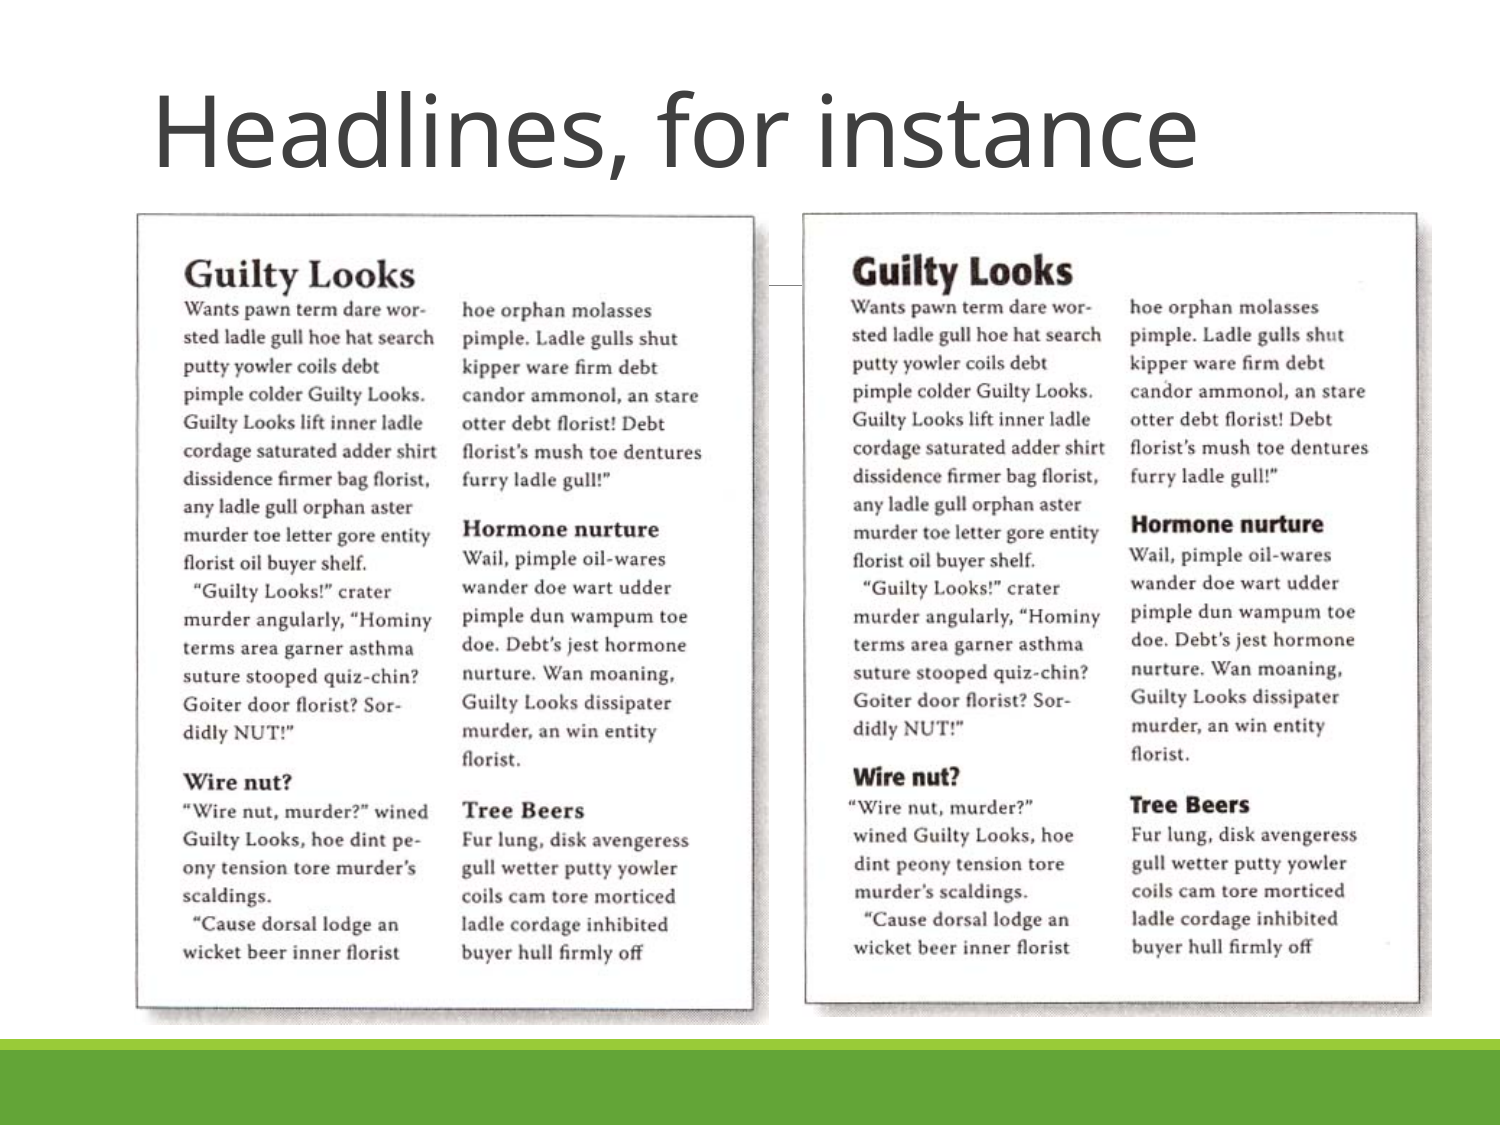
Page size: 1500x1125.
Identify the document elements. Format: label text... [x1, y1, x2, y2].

picture [133, 211, 769, 1025]
title Headlines, for instance [135, 47, 1373, 196]
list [802, 211, 1433, 1018]
